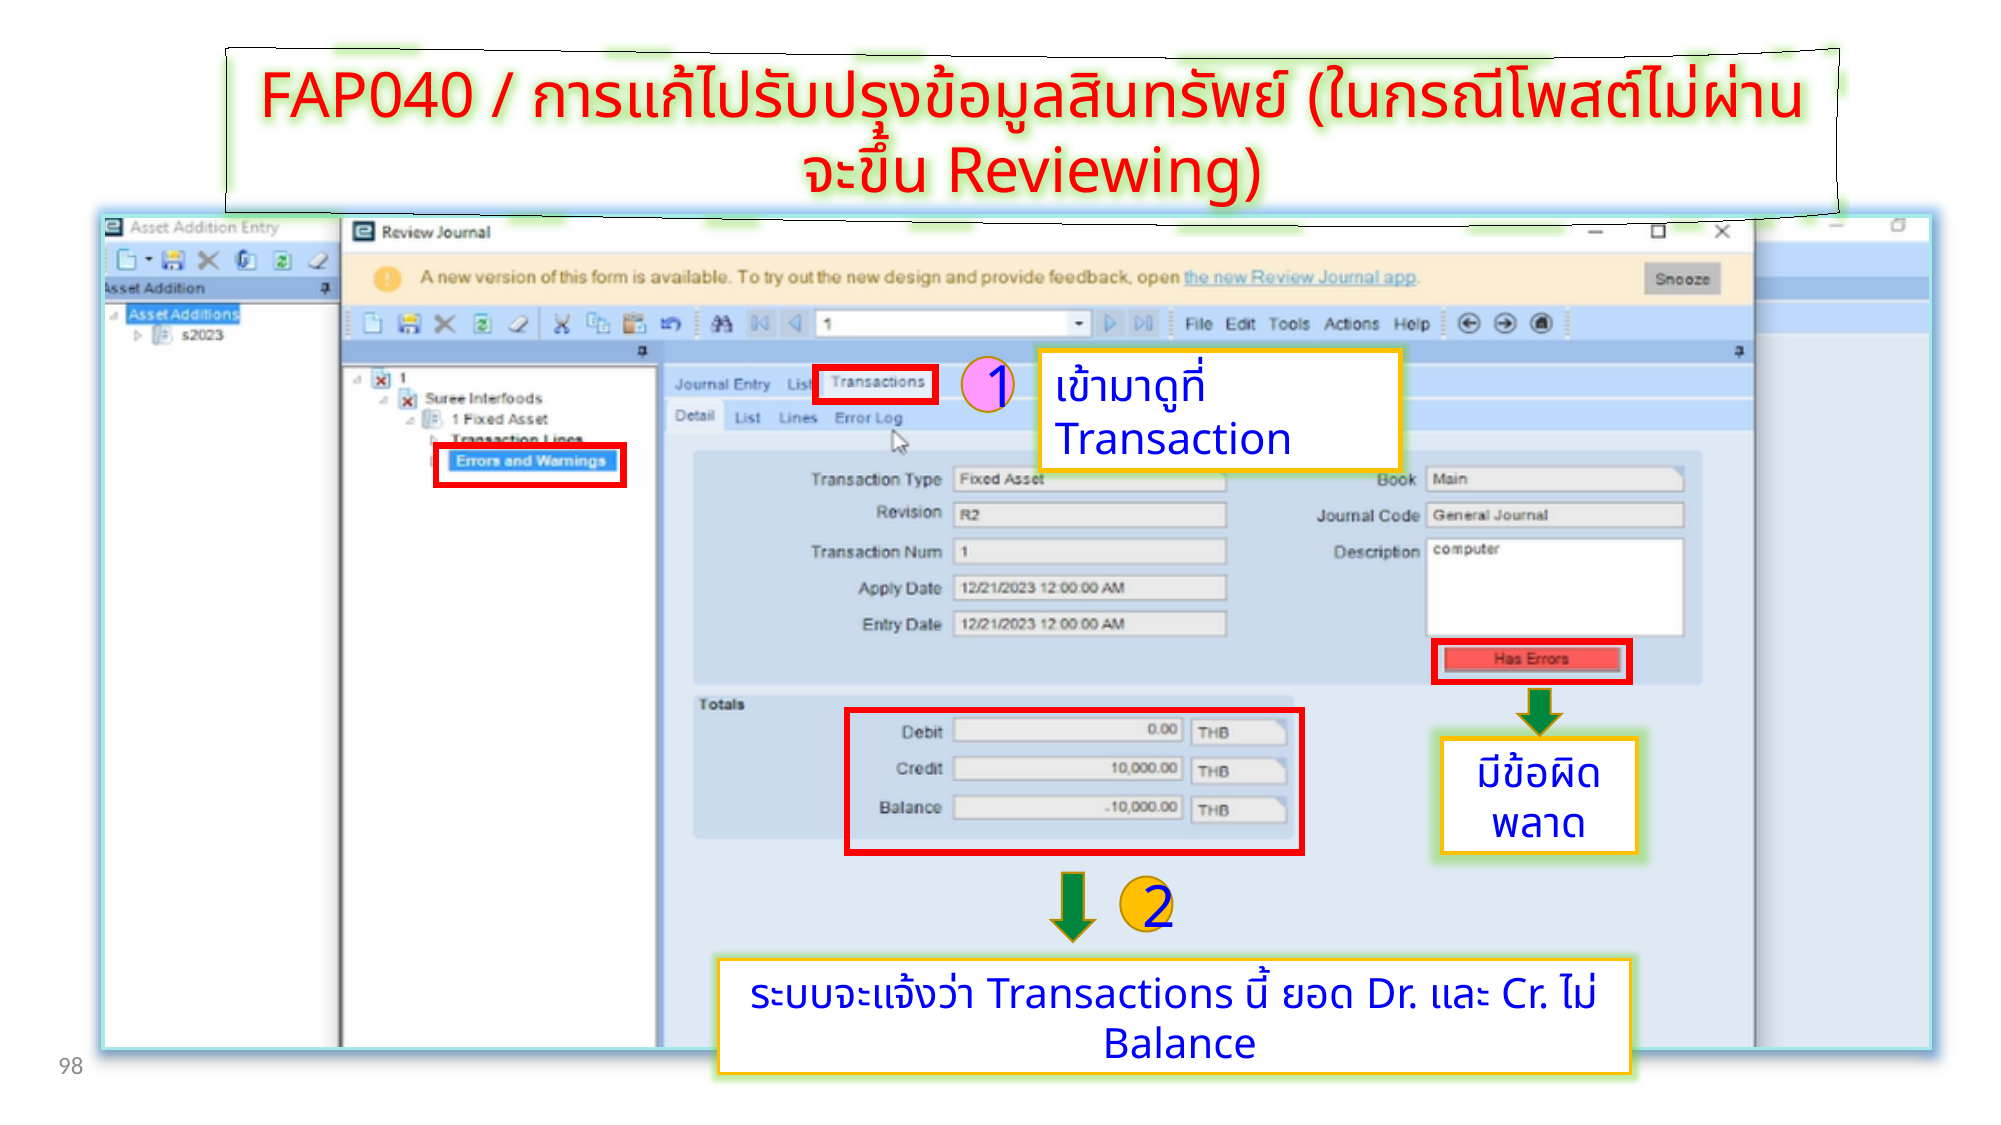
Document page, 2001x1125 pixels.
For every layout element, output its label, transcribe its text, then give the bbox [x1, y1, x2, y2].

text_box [104, 48, 1929, 1047]
slide_number 98 [43, 1035, 494, 1096]
